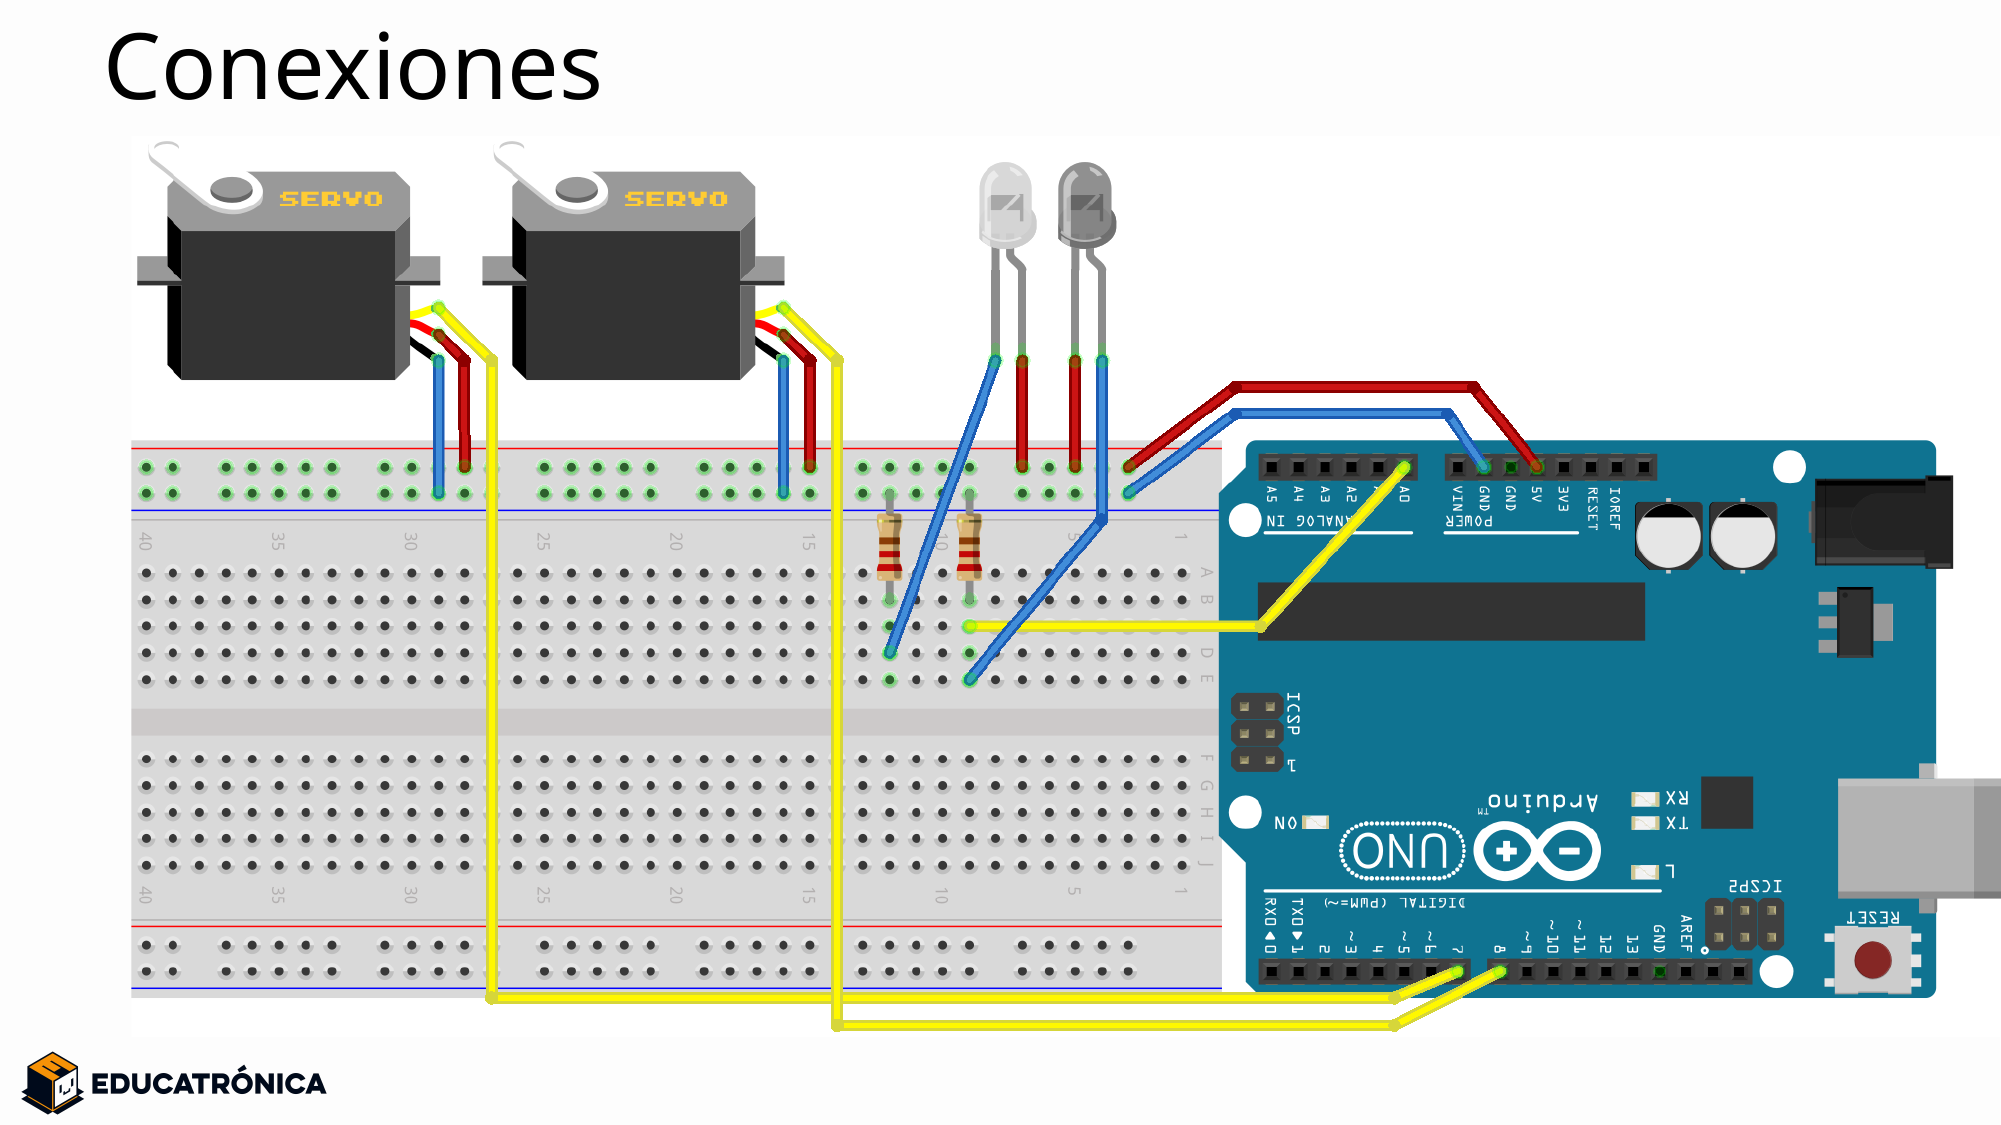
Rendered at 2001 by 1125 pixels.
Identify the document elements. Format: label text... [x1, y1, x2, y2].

picture [19, 1048, 330, 1118]
title Conexiones [88, 7, 1912, 133]
picture [131, 136, 2001, 1037]
